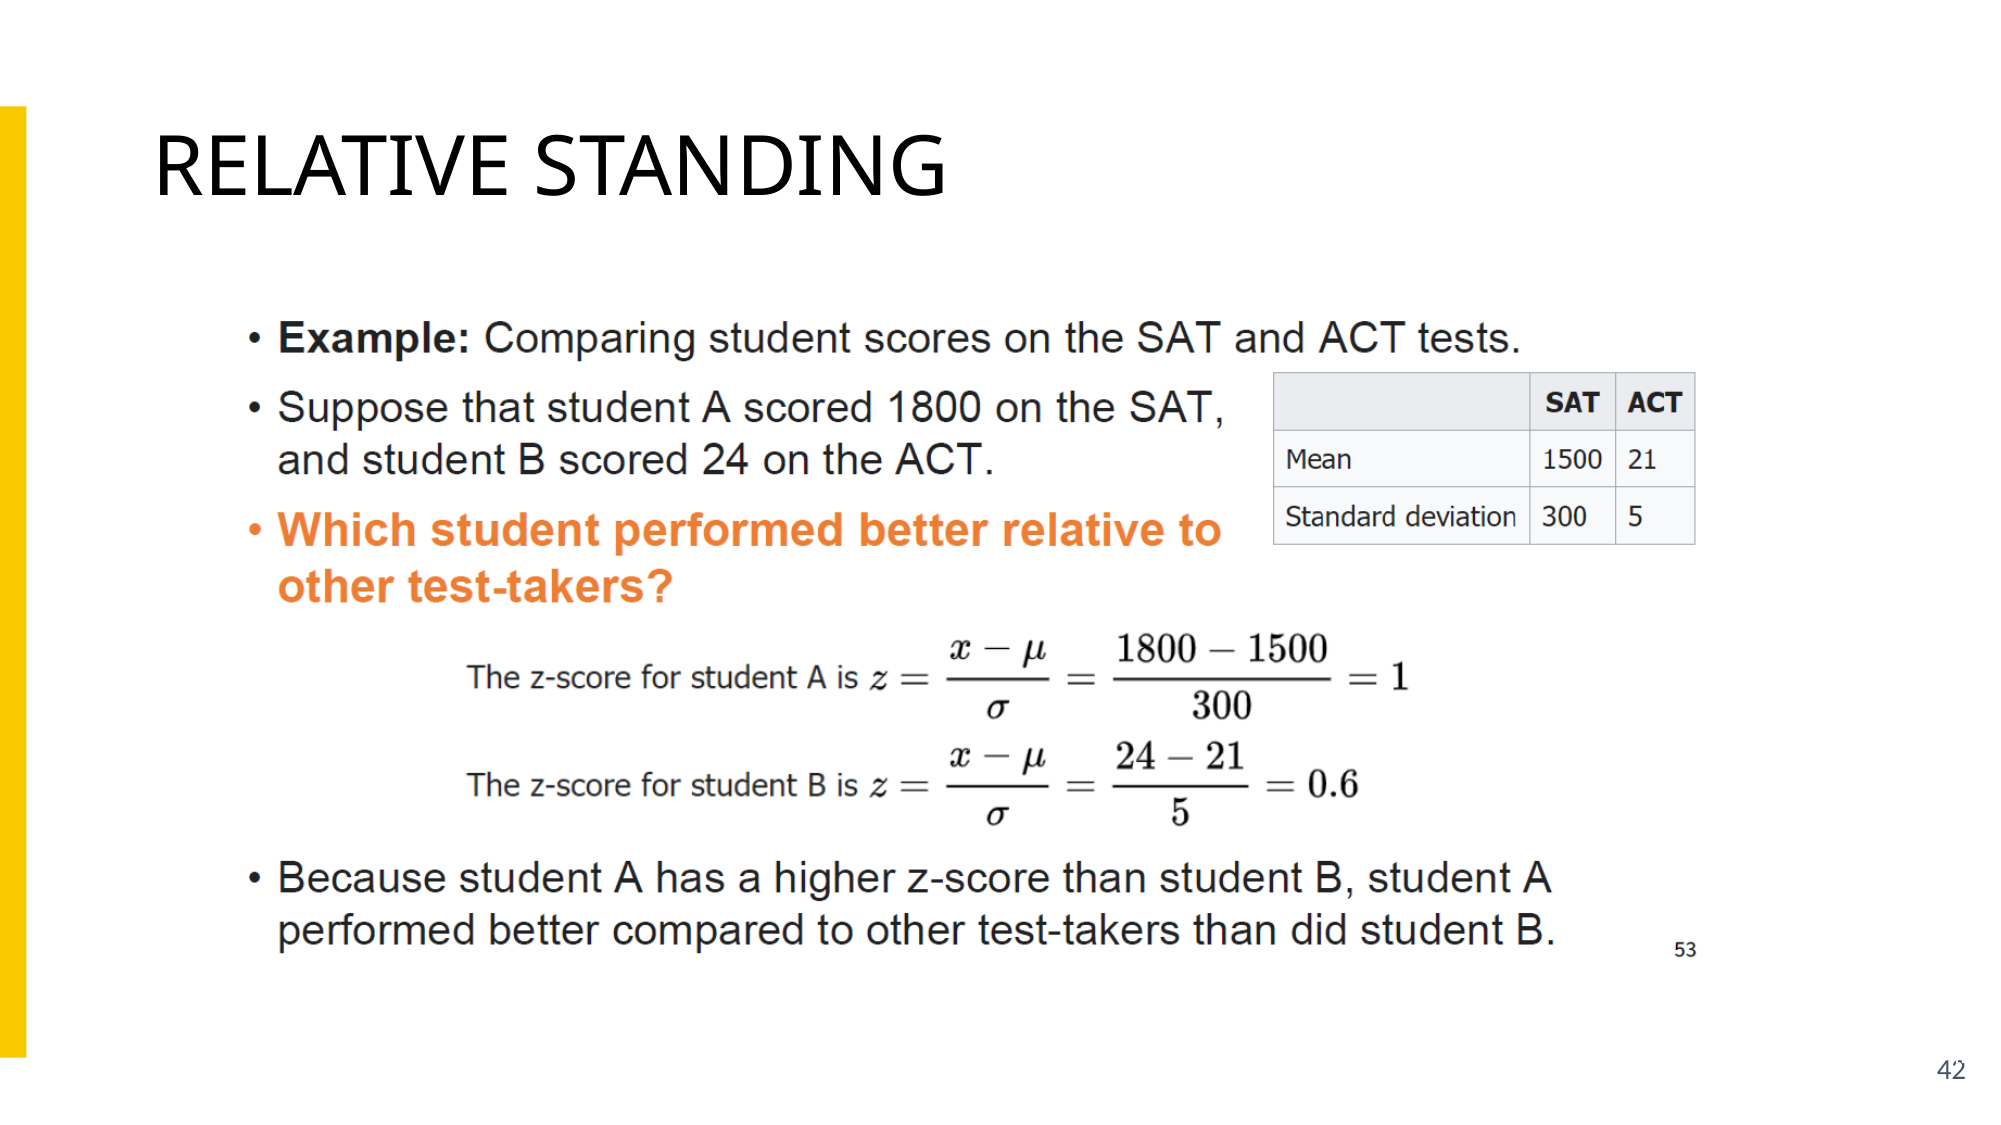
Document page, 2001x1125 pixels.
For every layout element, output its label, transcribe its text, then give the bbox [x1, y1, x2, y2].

title RELATIVE STANDING [137, 59, 1863, 278]
text_box 42 [1531, 1038, 1982, 1098]
text_box 42 [1923, 1029, 2000, 1096]
text_box [0, 105, 27, 1059]
picture [217, 295, 1707, 961]
